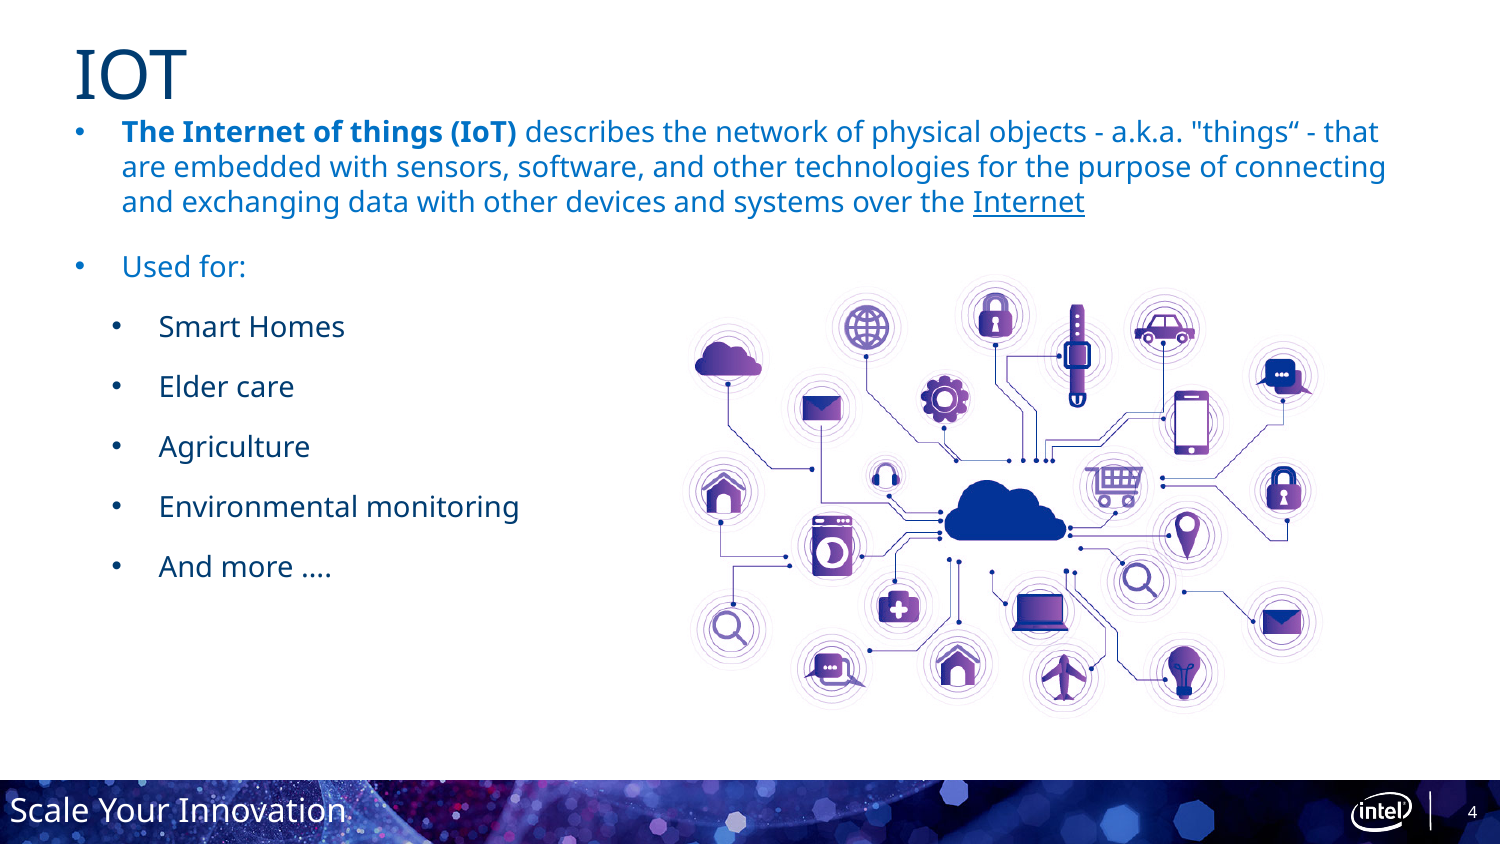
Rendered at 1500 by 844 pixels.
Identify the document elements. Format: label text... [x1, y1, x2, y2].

picture [576, 239, 1432, 735]
slide_number 4 [1127, 791, 1478, 837]
list The Internet of things (IoT) describes the network of physical objects - a.k.a. "things“ - that are embedded with sensors, software, and other technologies for the purpose of connecting and exchanging data with other devices and systems over the Internet Used for: Smart Homes Elder care Agriculture Environmental monitoring And more …. [74, 113, 1425, 760]
title IOT [74, 50, 1425, 113]
picture [0, 780, 1500, 844]
